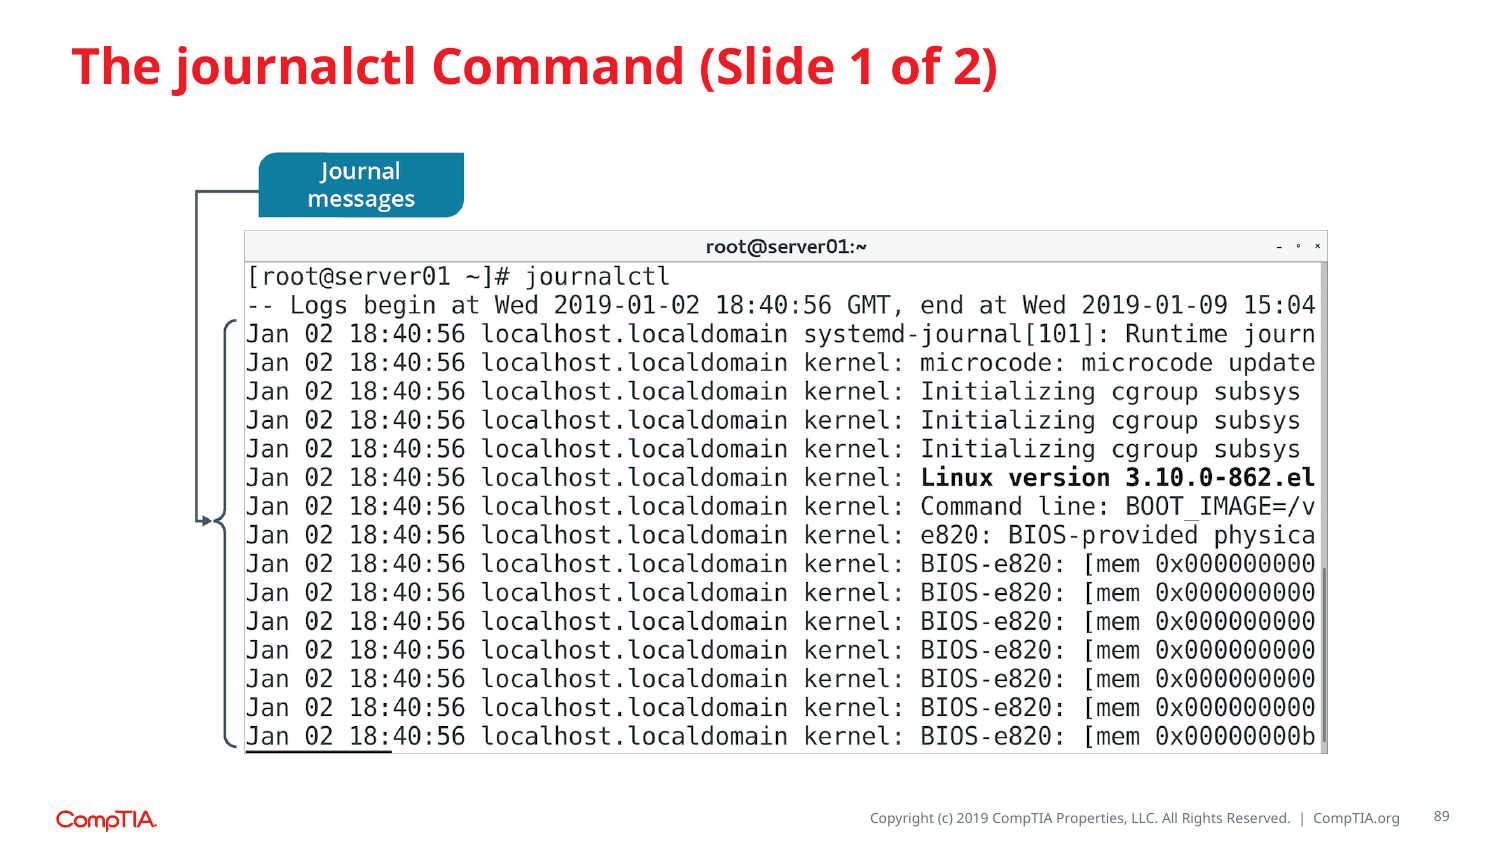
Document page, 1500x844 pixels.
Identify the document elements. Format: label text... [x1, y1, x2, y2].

title The journalctl Command (Slide 1 of 2) [56, 12, 1444, 117]
picture [172, 116, 1328, 754]
slide_number 89 [1407, 800, 1450, 835]
